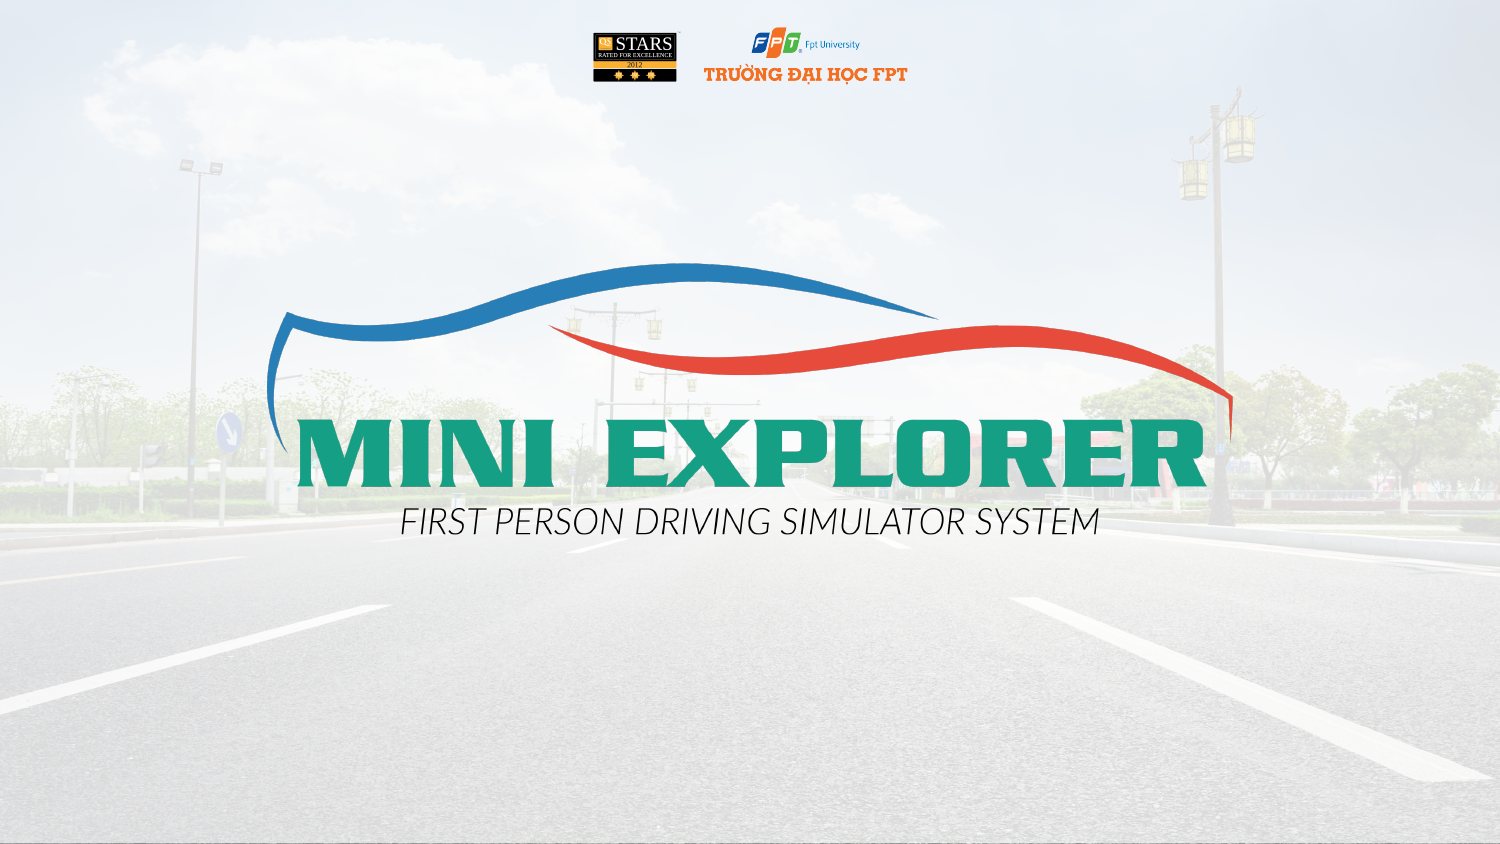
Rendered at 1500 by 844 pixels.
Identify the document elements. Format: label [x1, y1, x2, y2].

picture [224, 263, 1276, 551]
picture [581, 18, 919, 94]
